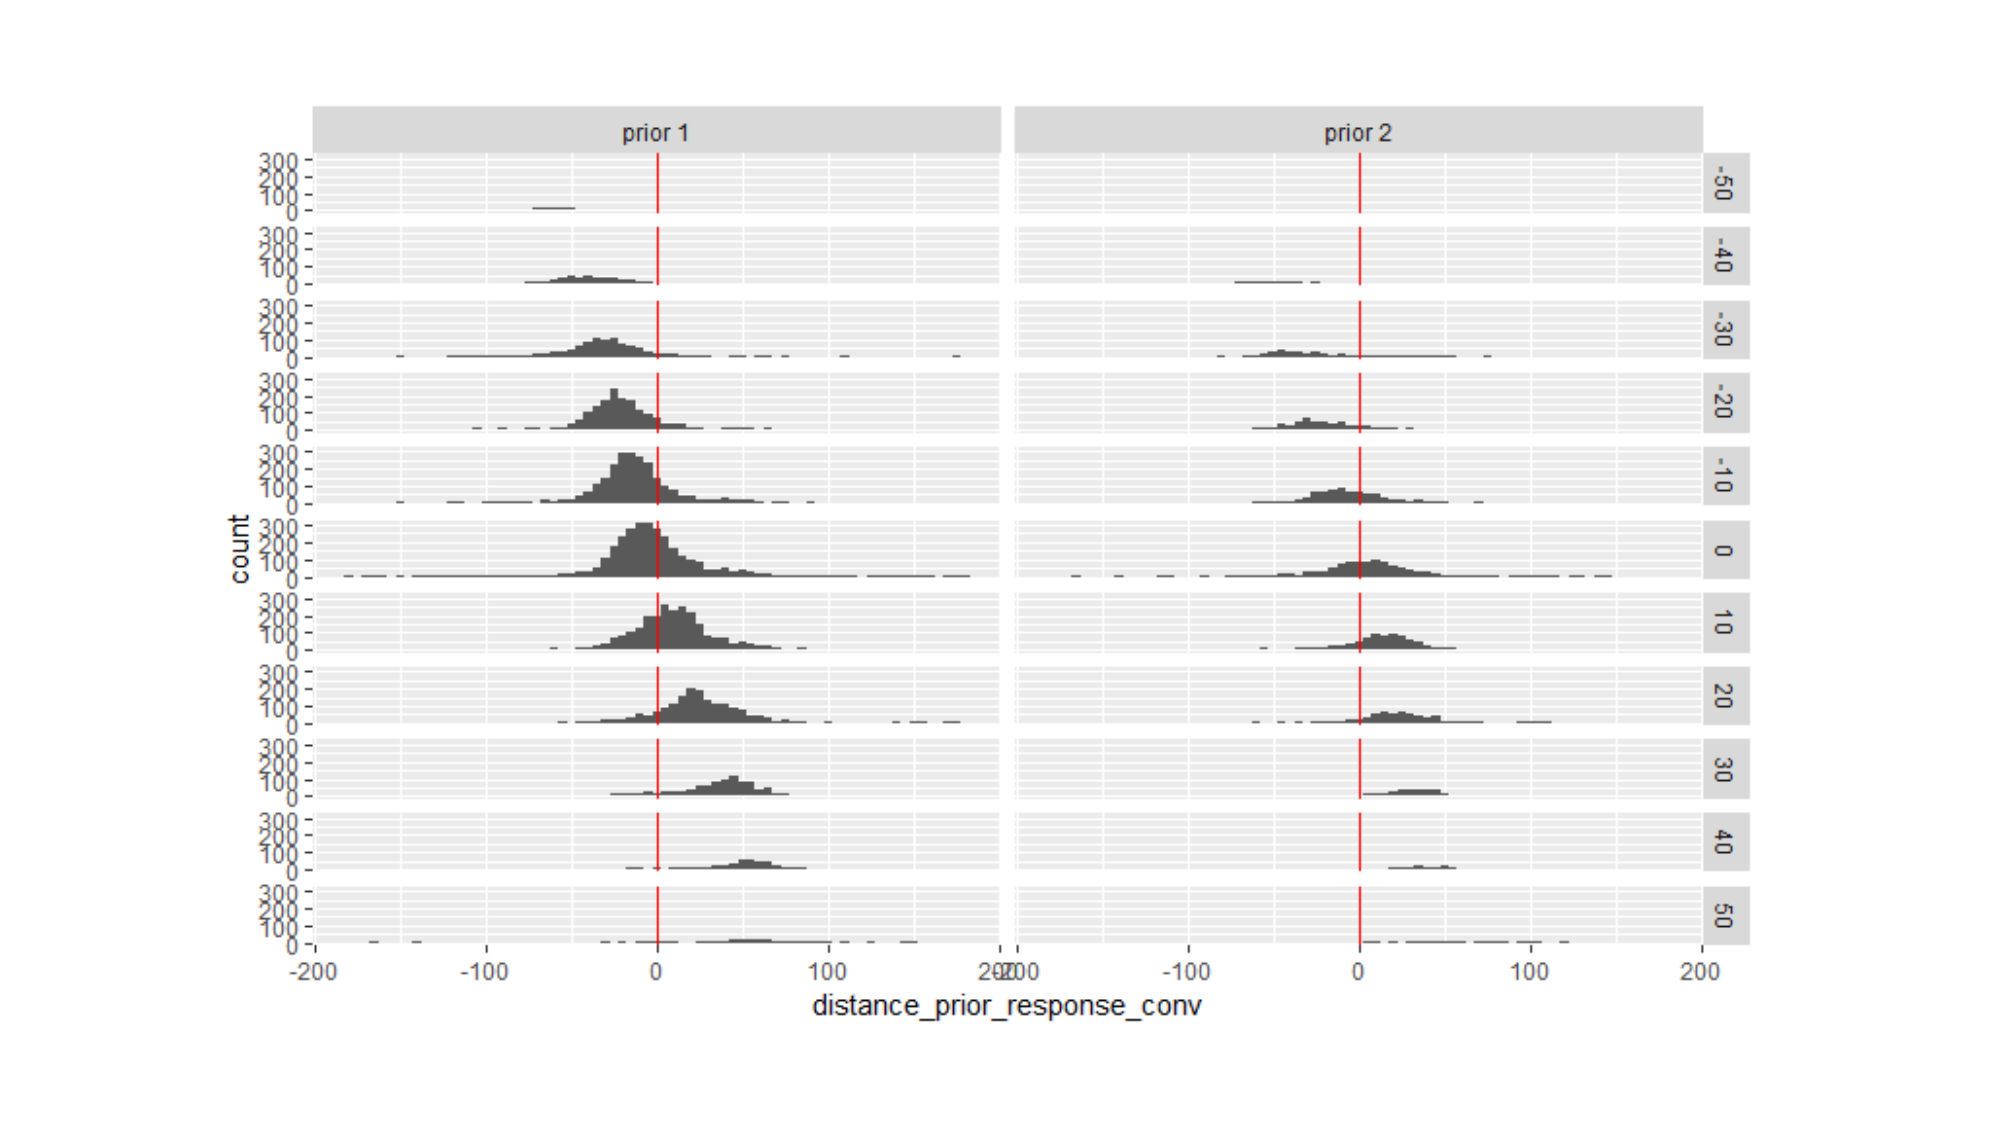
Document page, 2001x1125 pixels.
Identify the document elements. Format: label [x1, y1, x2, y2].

picture [210, 93, 1766, 1035]
